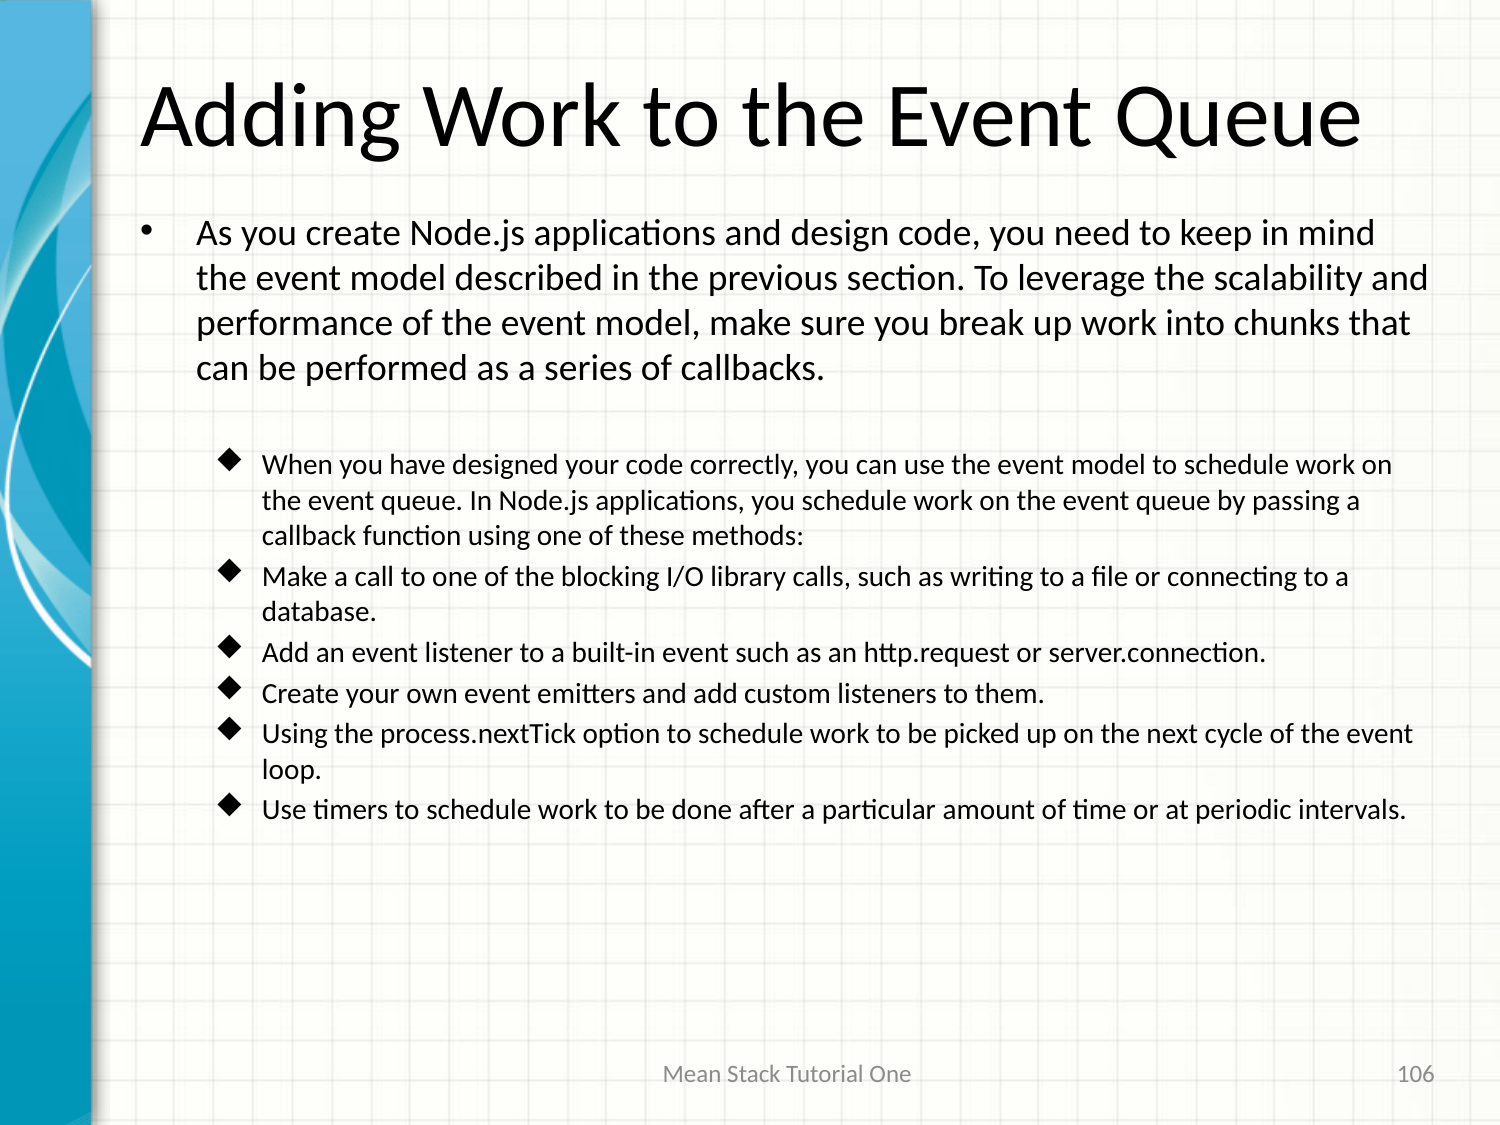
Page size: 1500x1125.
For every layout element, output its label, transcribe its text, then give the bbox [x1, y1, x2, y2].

slide_number 106 [1100, 1042, 1450, 1103]
list As you create Node.js applications and design code, you need to keep in mind the event model described in the previous section. To leverage the scalability and performance of the event model, make sure you break up work into chunks that can be performed as a series of callbacks. When you have designed your code correctly, you can use the event model to schedule work on the event queue. In Node.js applications, you schedule work on the event queue by passing a callback function using one of these methods: Make a call to one of the blocking I/O library calls, such as writing to a file or connecting to a database. Add an event listener to a built-in event such as an http.request or server.connection. Create your own event emitters and add custom listeners to them. Using the process.nextTick option to schedule work to be picked up on the next cycle of the event loop. Use timers to schedule work to be done after a particular amount of time or at periodic intervals. [125, 200, 1450, 967]
title Adding Work to the Event Queue [125, 44, 1450, 175]
footer Mean Stack Tutorial One [549, 1042, 1025, 1103]
picture [0, 0, 1500, 1125]
